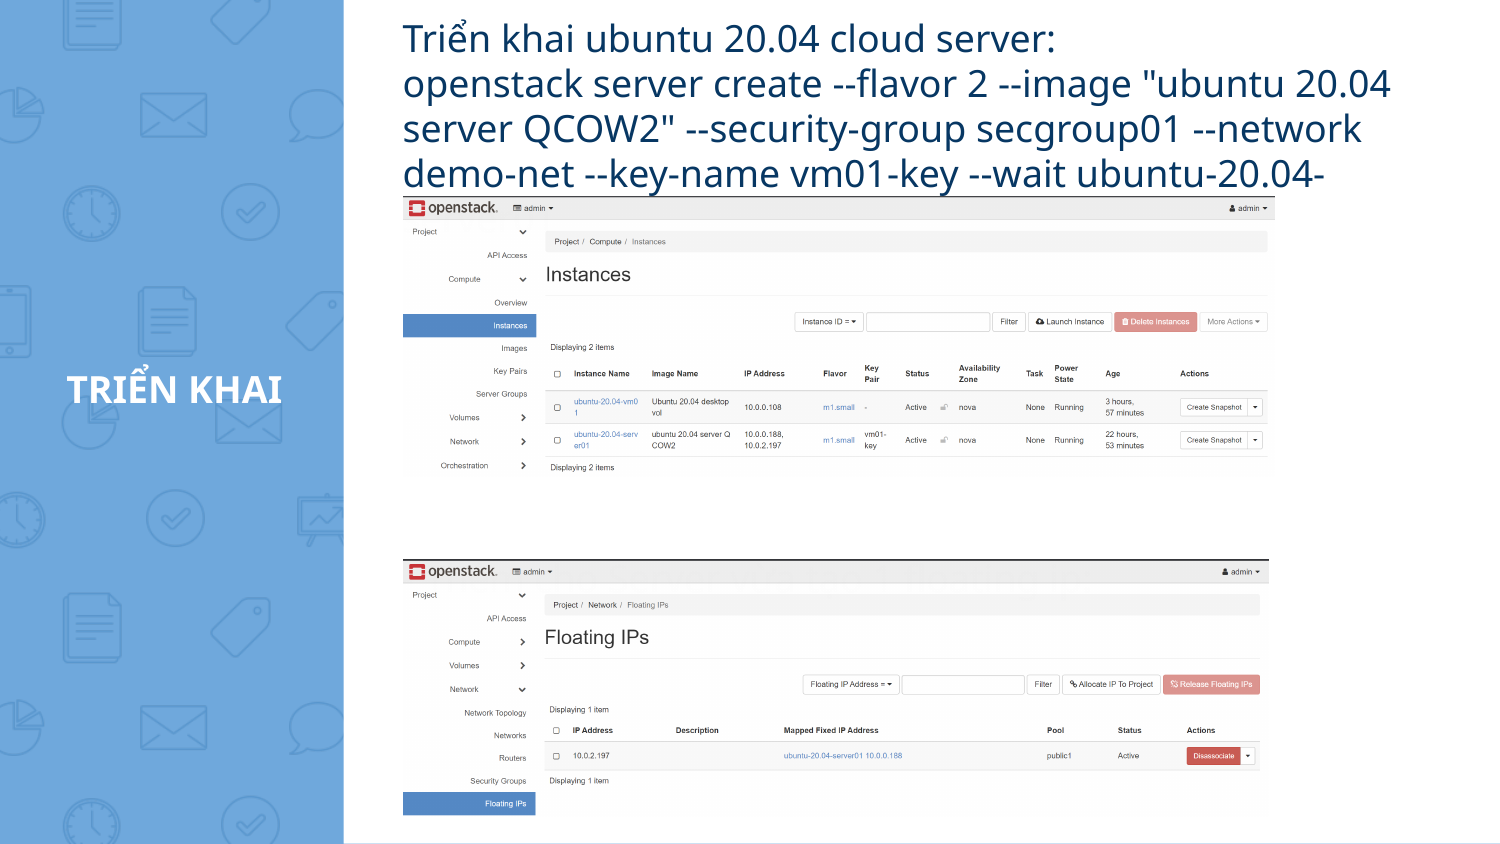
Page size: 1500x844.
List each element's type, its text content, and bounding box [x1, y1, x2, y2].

title TRIỂN KHAI [51, 351, 333, 493]
picture [403, 559, 1269, 818]
list Triển khai ubuntu 20.04 cloud server: openstack server create --flavor 2 --image "ubuntu 20.04 server QCOW2" --security-group secgroup01 --network demo-net --key-name vm01-key --wait ubuntu-20.04-server01 - Thêm cho Server vừa tạo 1 floating ip: [350, 0, 1489, 844]
picture [403, 195, 1275, 477]
